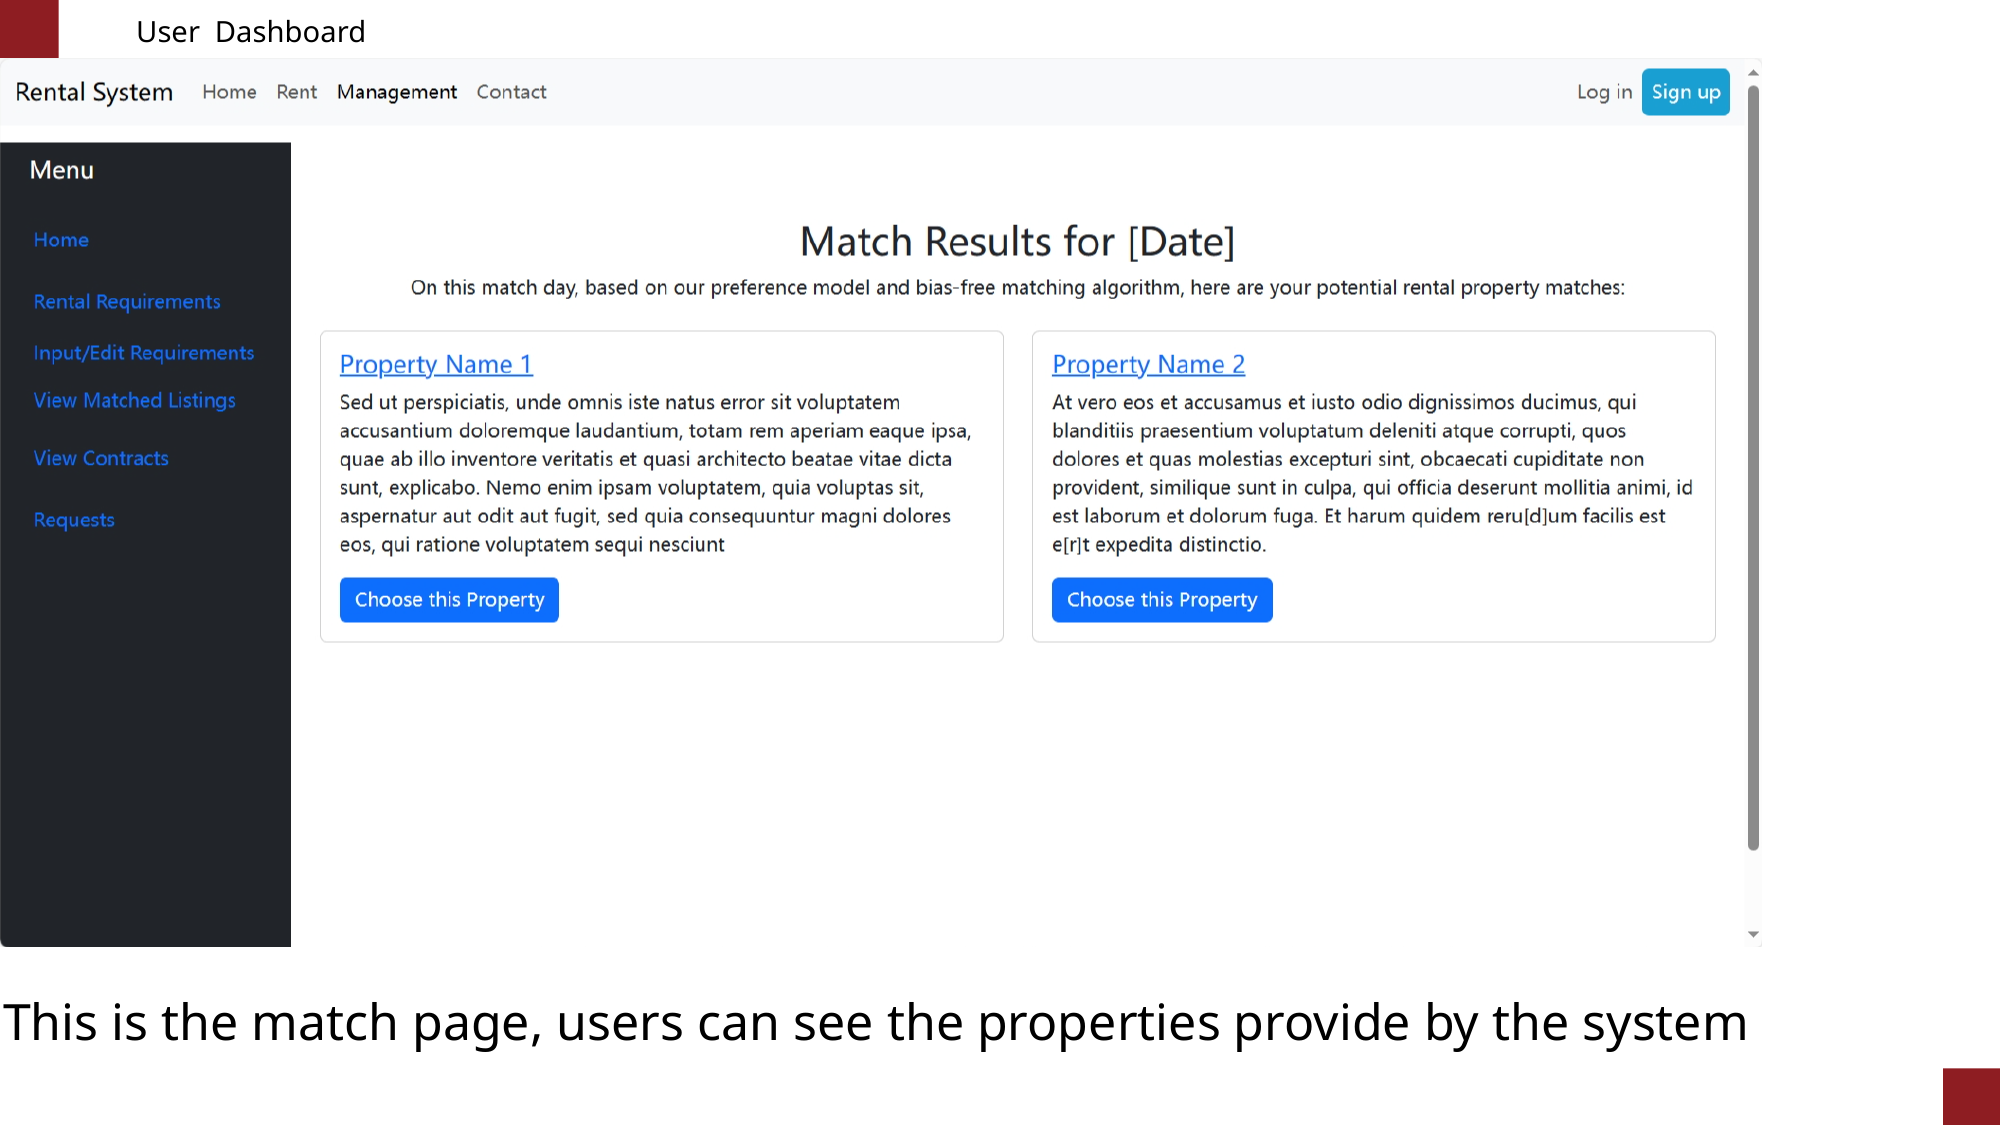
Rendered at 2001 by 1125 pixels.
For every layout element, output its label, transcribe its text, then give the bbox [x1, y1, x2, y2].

text_box User Dashboard [5, 5, 498, 56]
picture [0, 58, 1762, 947]
text_box [1942, 1067, 2000, 1125]
text_box This is the match page, users can see the properties provide by the system [0, 952, 1835, 1058]
text_box [0, 0, 60, 58]
